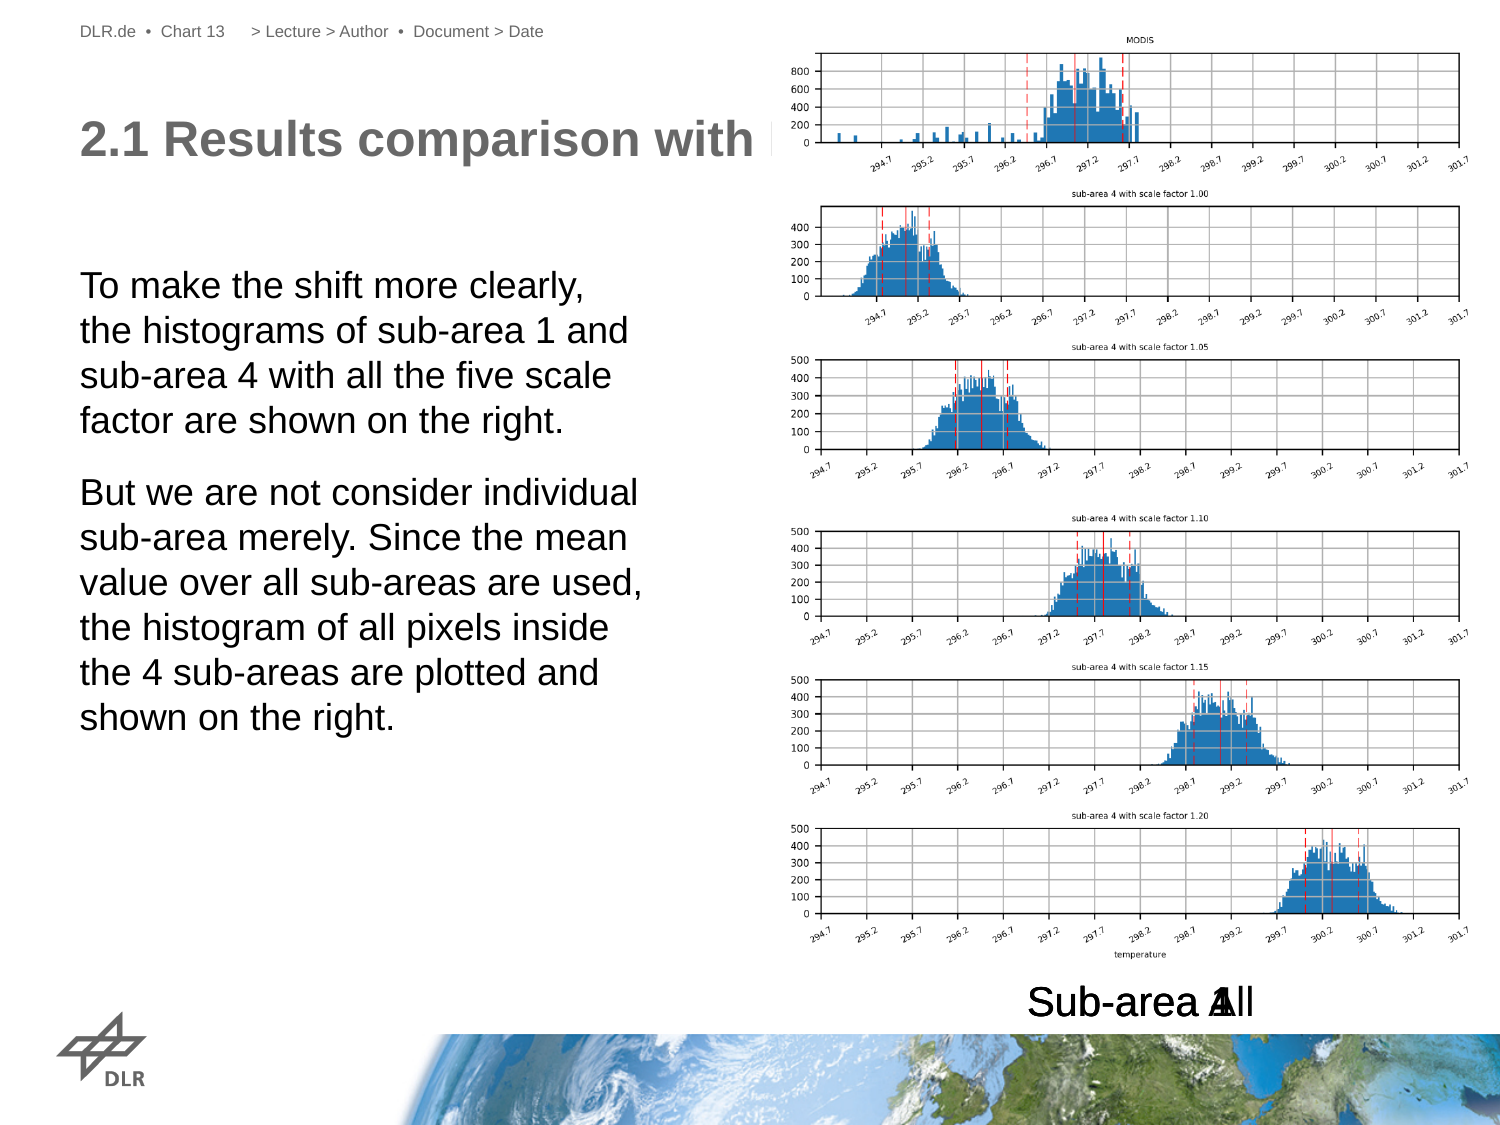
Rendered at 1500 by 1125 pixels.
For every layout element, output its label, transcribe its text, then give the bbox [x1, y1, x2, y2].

picture [0, 1007, 1500, 1125]
text_box Sub-area All [1027, 984, 1255, 1026]
footer > Lecture > Author • Document > Date [251, 20, 766, 45]
title 2.1 Results comparison with MODIS SST and calibration [79, 106, 765, 228]
slide_number DLR.de • Chart 13 [79, 20, 251, 45]
text_box But we are not consider individual sub-area merely. Since the mean value over all sub-areas are used, the histogram of all pixels inside the 4 sub-areas are plotted and shown on the right. [79, 468, 644, 764]
picture [771, 18, 1489, 975]
list To make the shift more clearly, the histograms of sub-area 1 and sub-area 4 with all the five scale factor are shown on the right. [79, 261, 644, 445]
